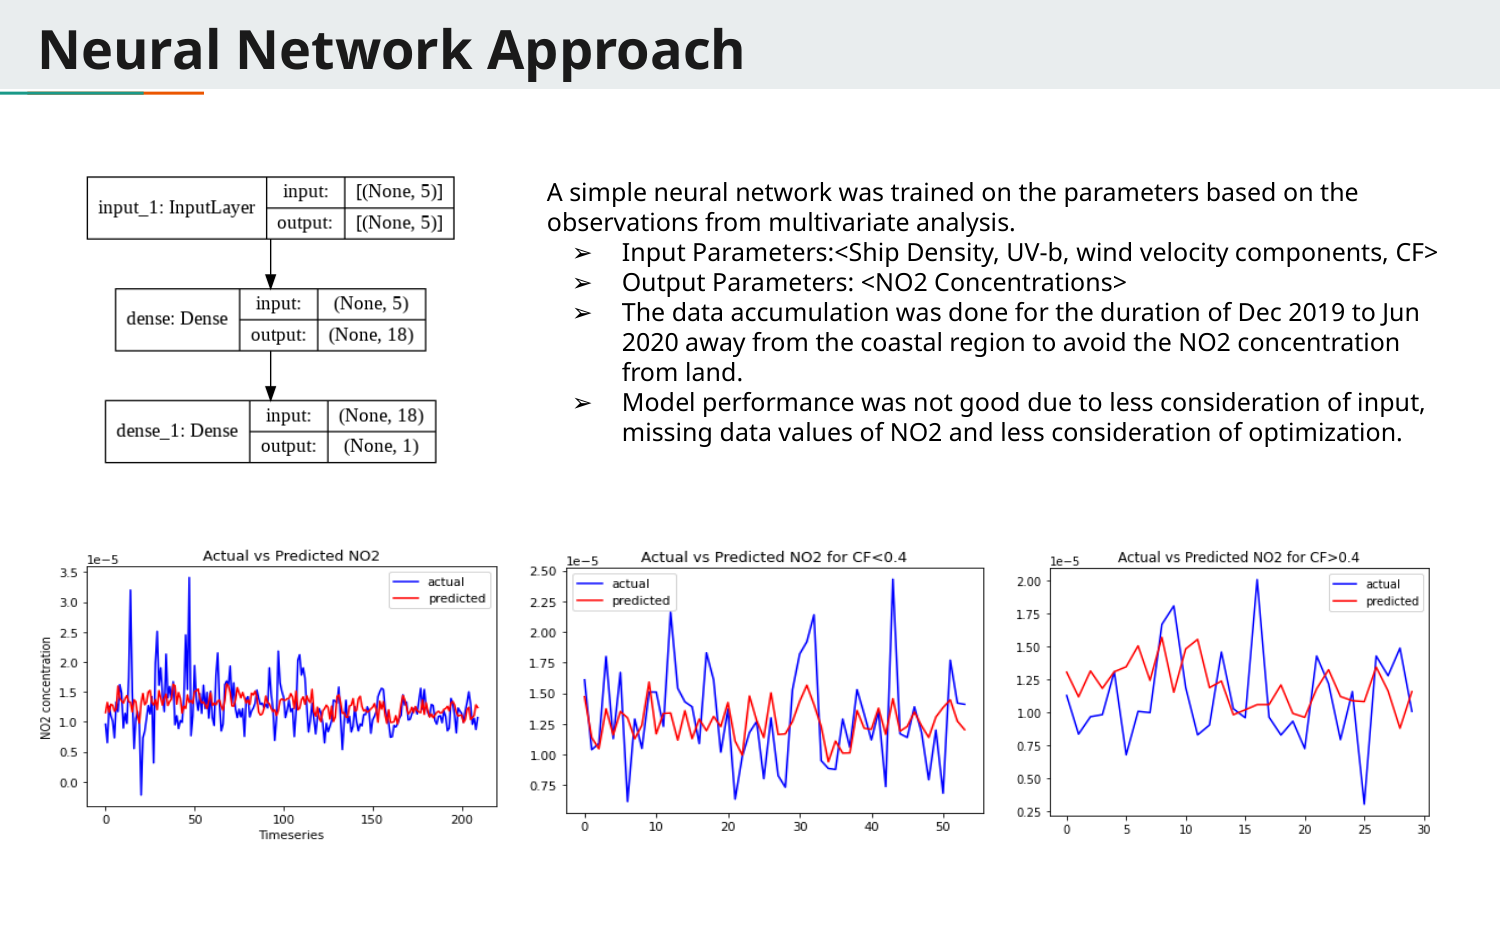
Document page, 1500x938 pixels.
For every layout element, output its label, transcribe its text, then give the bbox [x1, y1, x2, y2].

text_box A simple neural network was trained on the parameters based on the observations from multivariate analysis. Input Parameters:<Ship Density, UV-b, wind velocity components, CF> Output Parameters: <NO2 Concentrations> The data accumulation was done for the duration of Dec 2019 to Jun 2020 away from the coastal region to avoid the NO2 concentration from land. Model performance was not good due to less consideration of input, missing data values of NO2 and less consideration of optimization. [531, 131, 1458, 459]
picture [82, 171, 460, 469]
picture [1007, 543, 1440, 844]
title Neural Network Approach [22, 0, 1284, 98]
picture [33, 542, 505, 848]
picture [520, 543, 992, 841]
